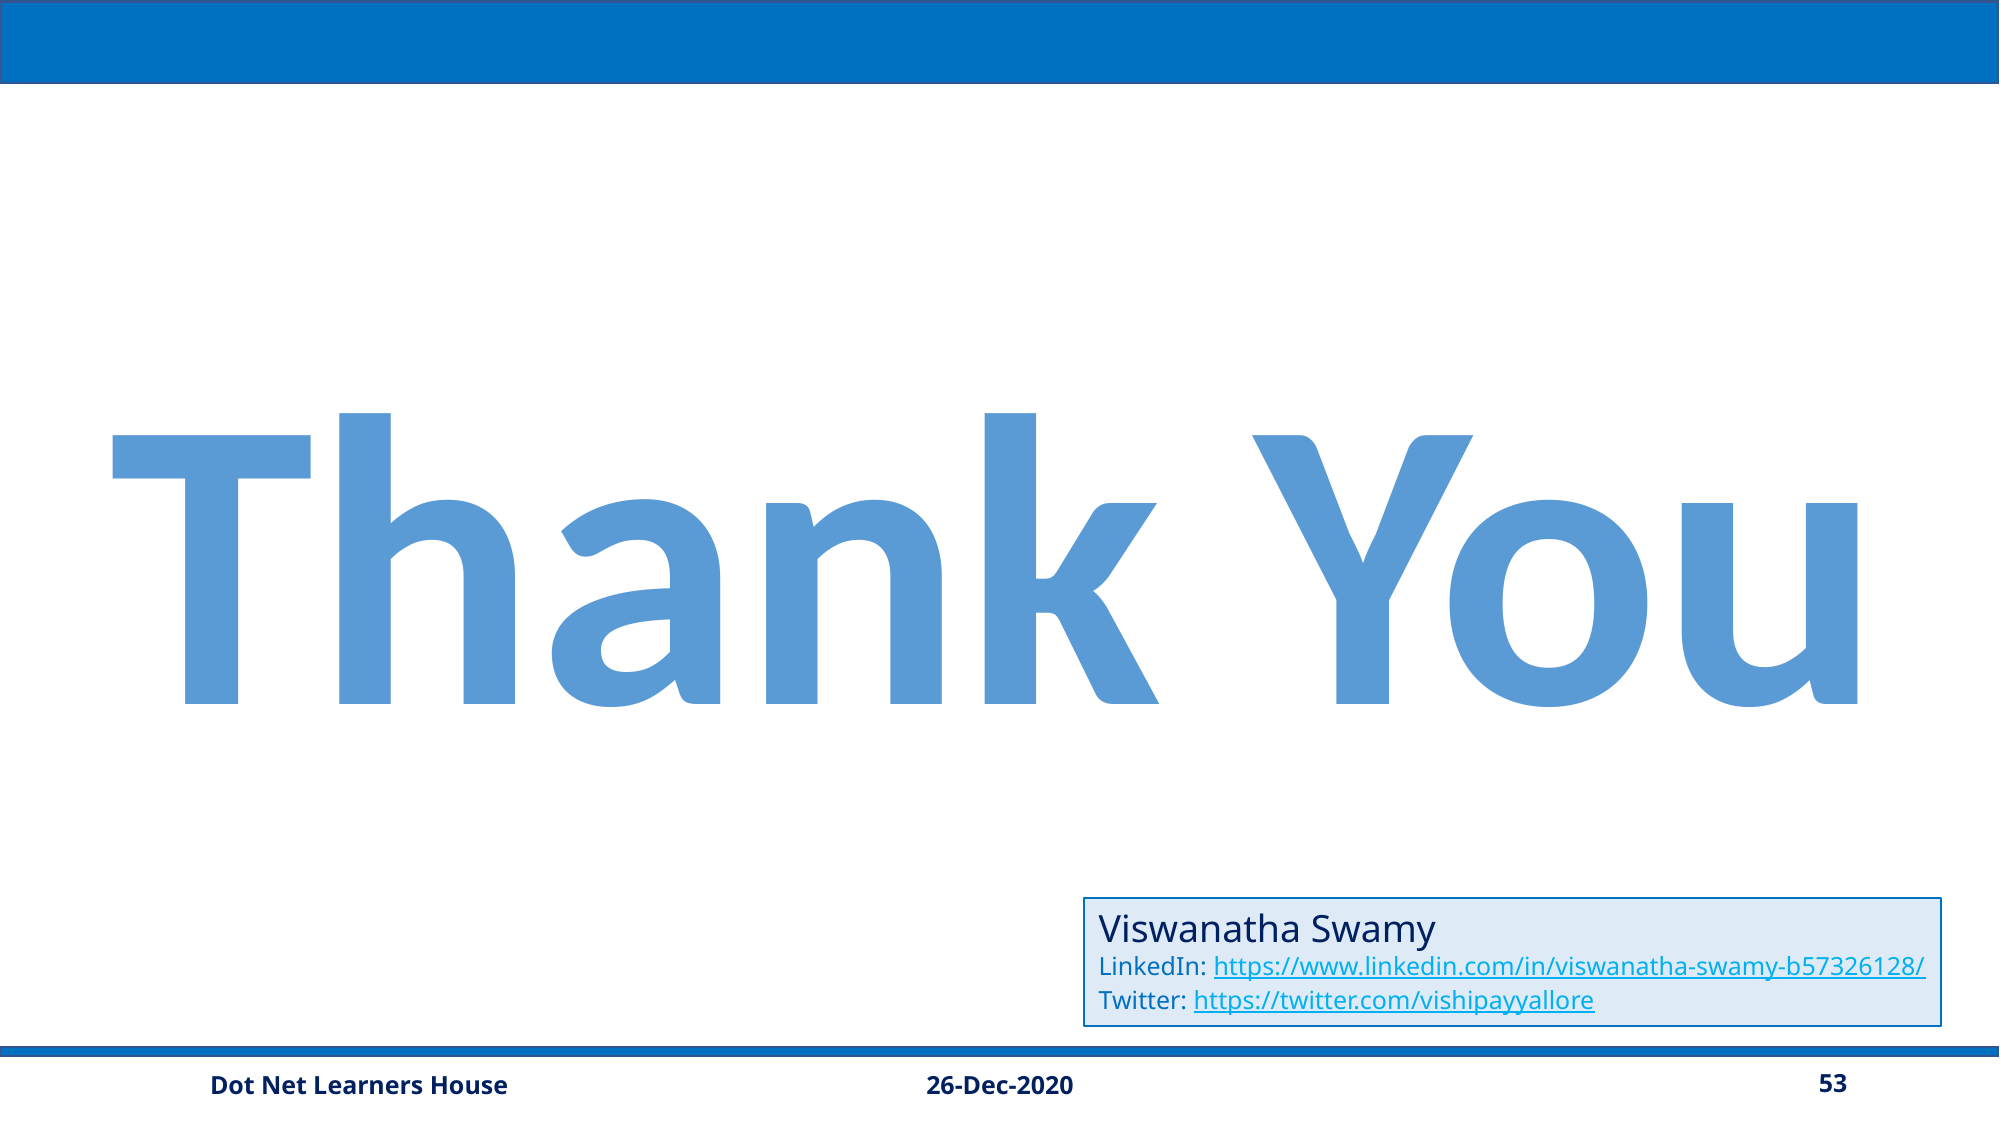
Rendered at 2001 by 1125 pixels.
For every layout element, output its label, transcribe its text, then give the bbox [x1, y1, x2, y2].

text_box Dot Net Learners House [21, 1054, 697, 1115]
text_box [0, 1046, 1999, 1057]
footer 26-Dec-2020 [697, 1054, 1338, 1115]
text_box Viswanatha Swamy LinkedIn: https://www.linkedin.com/in/viswanatha-swamy-b57326128/ Twitter: https://twitter.com/vishipayyallore [1083, 898, 1941, 1026]
text_box Thank You [94, 282, 1900, 796]
text_box [0, 0, 1999, 84]
slide_number 53 [1412, 1054, 1863, 1115]
